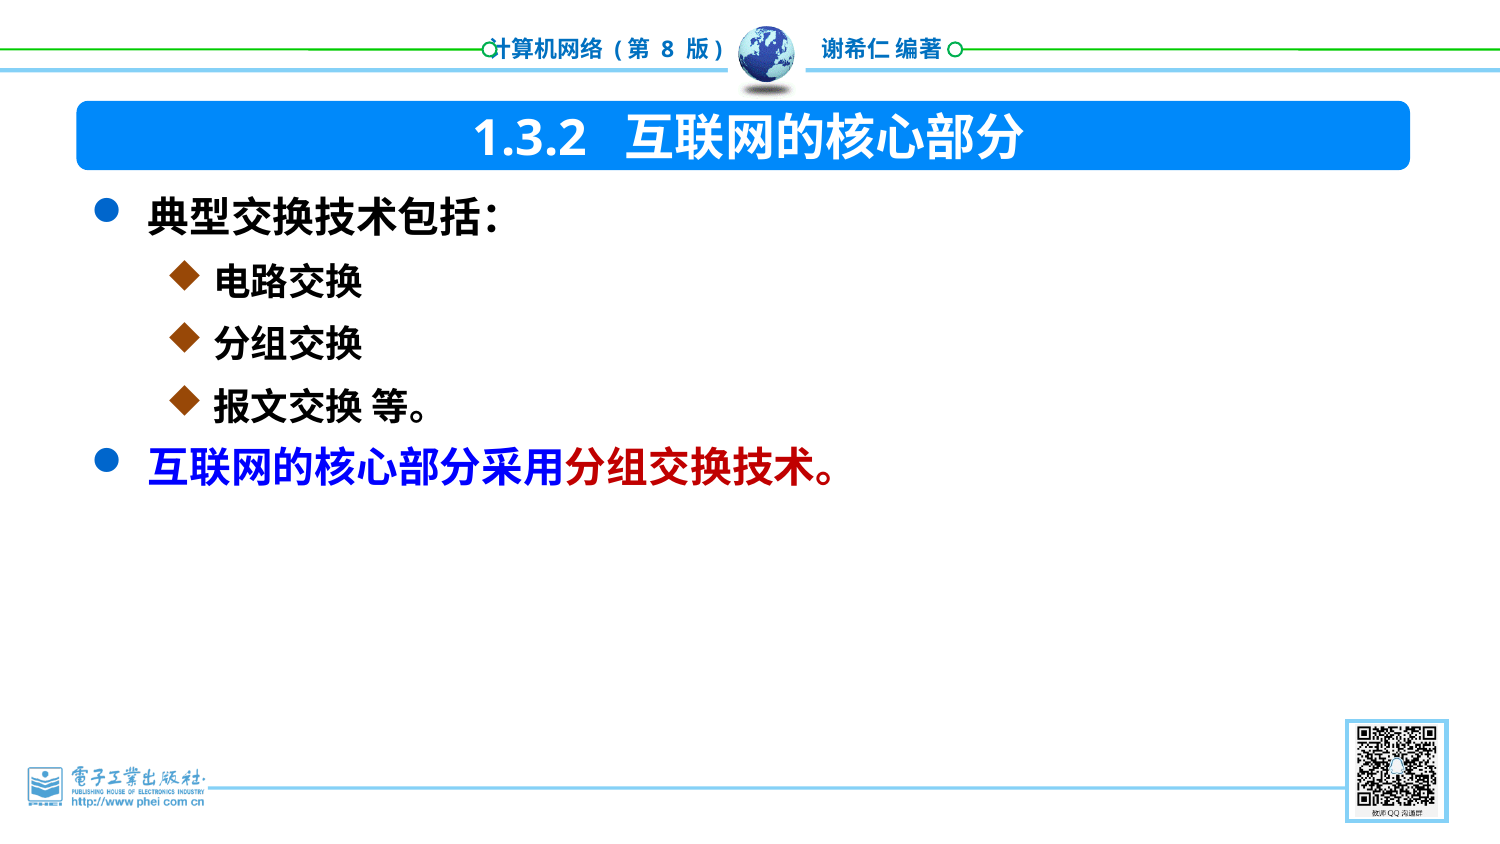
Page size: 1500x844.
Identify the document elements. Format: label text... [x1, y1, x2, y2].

list 1.3.2 互联网的核心部分 [204, 105, 1293, 166]
picture [23, 764, 208, 809]
picture [1355, 724, 1438, 817]
picture [736, 24, 796, 100]
list 典型交换技术包括： 电路交换 分组交换 报文交换 等。 互联网的核心部分采用分组交换技术。 [76, 170, 1410, 712]
